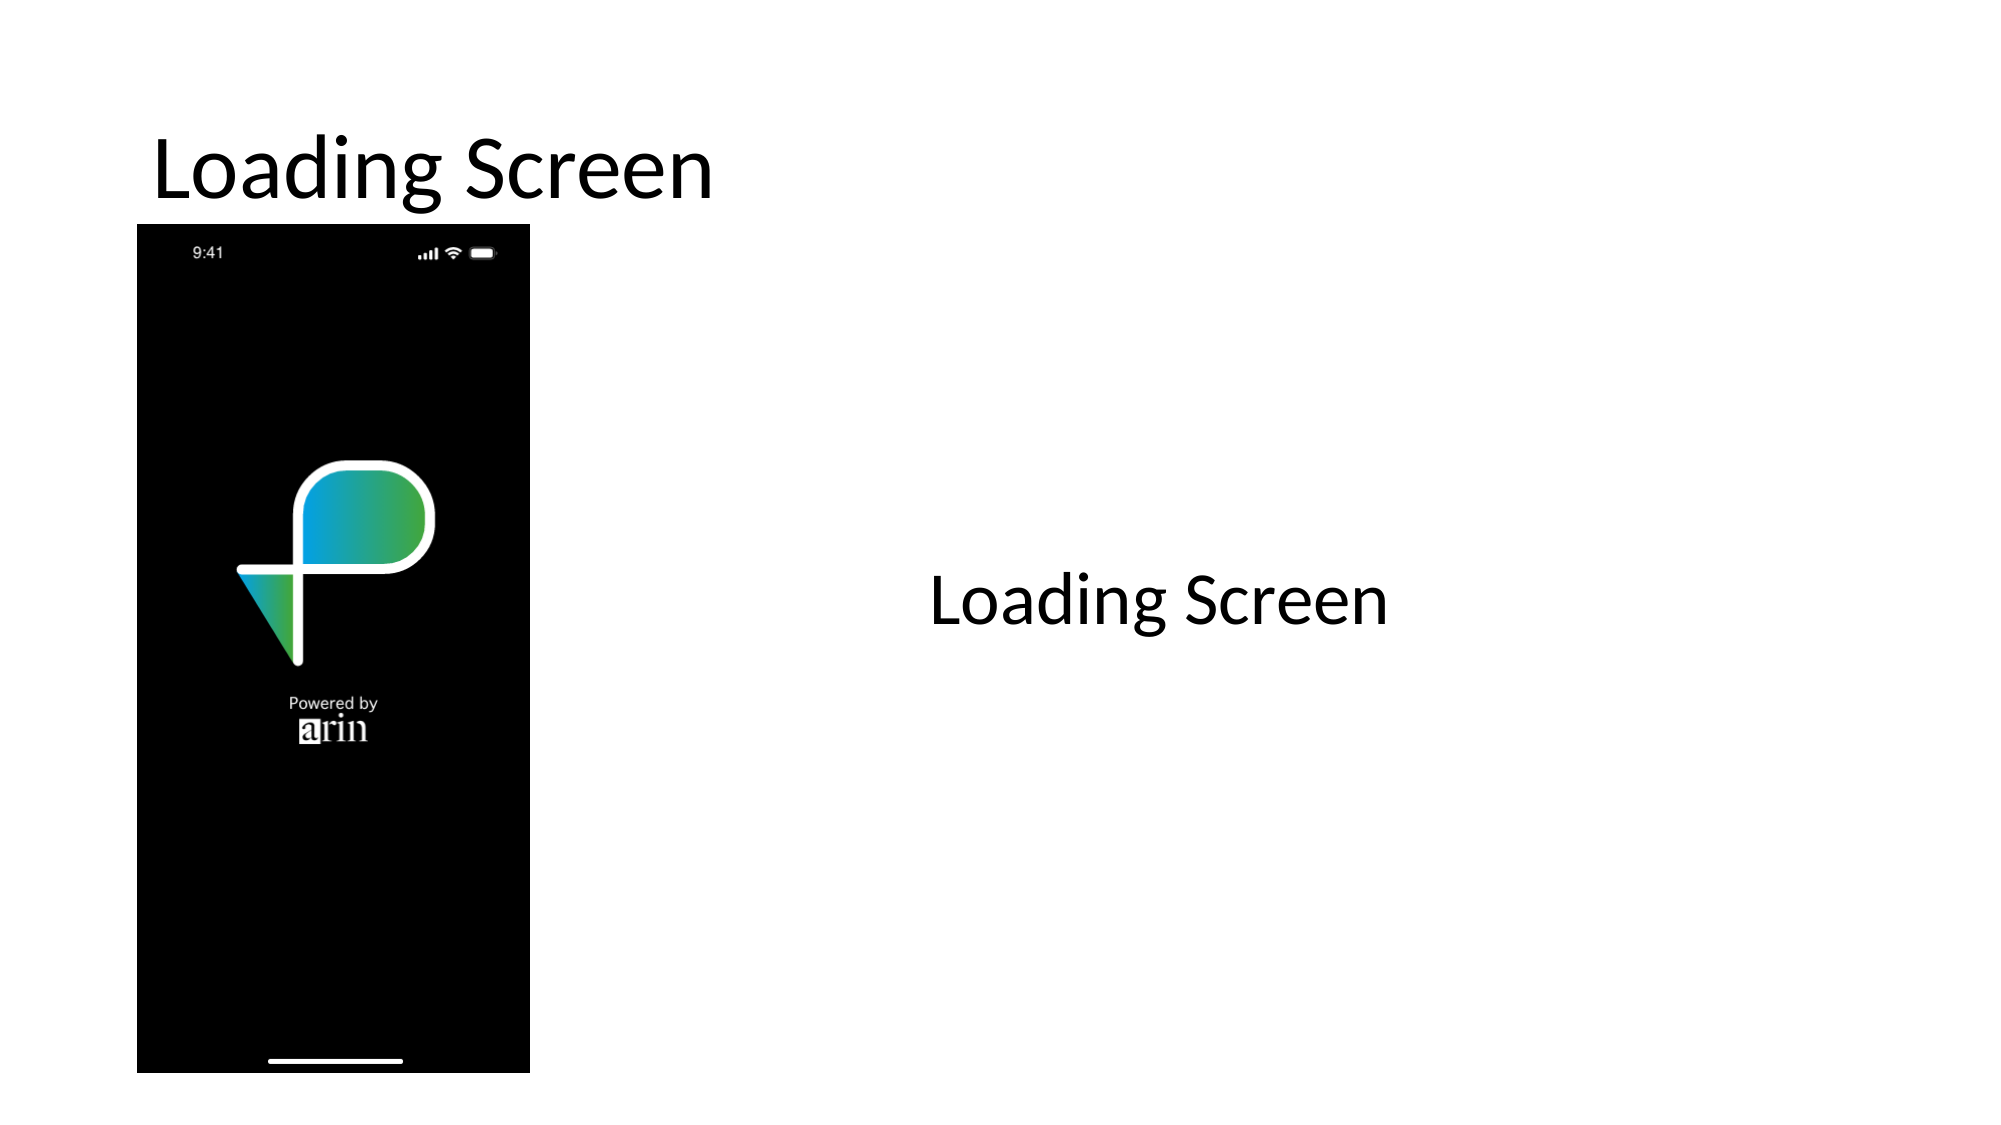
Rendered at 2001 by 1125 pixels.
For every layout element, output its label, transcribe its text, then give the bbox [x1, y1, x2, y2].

text_box Loading Screen [614, 542, 1706, 648]
picture [137, 224, 530, 1073]
title Loading Screen [137, 59, 1863, 278]
